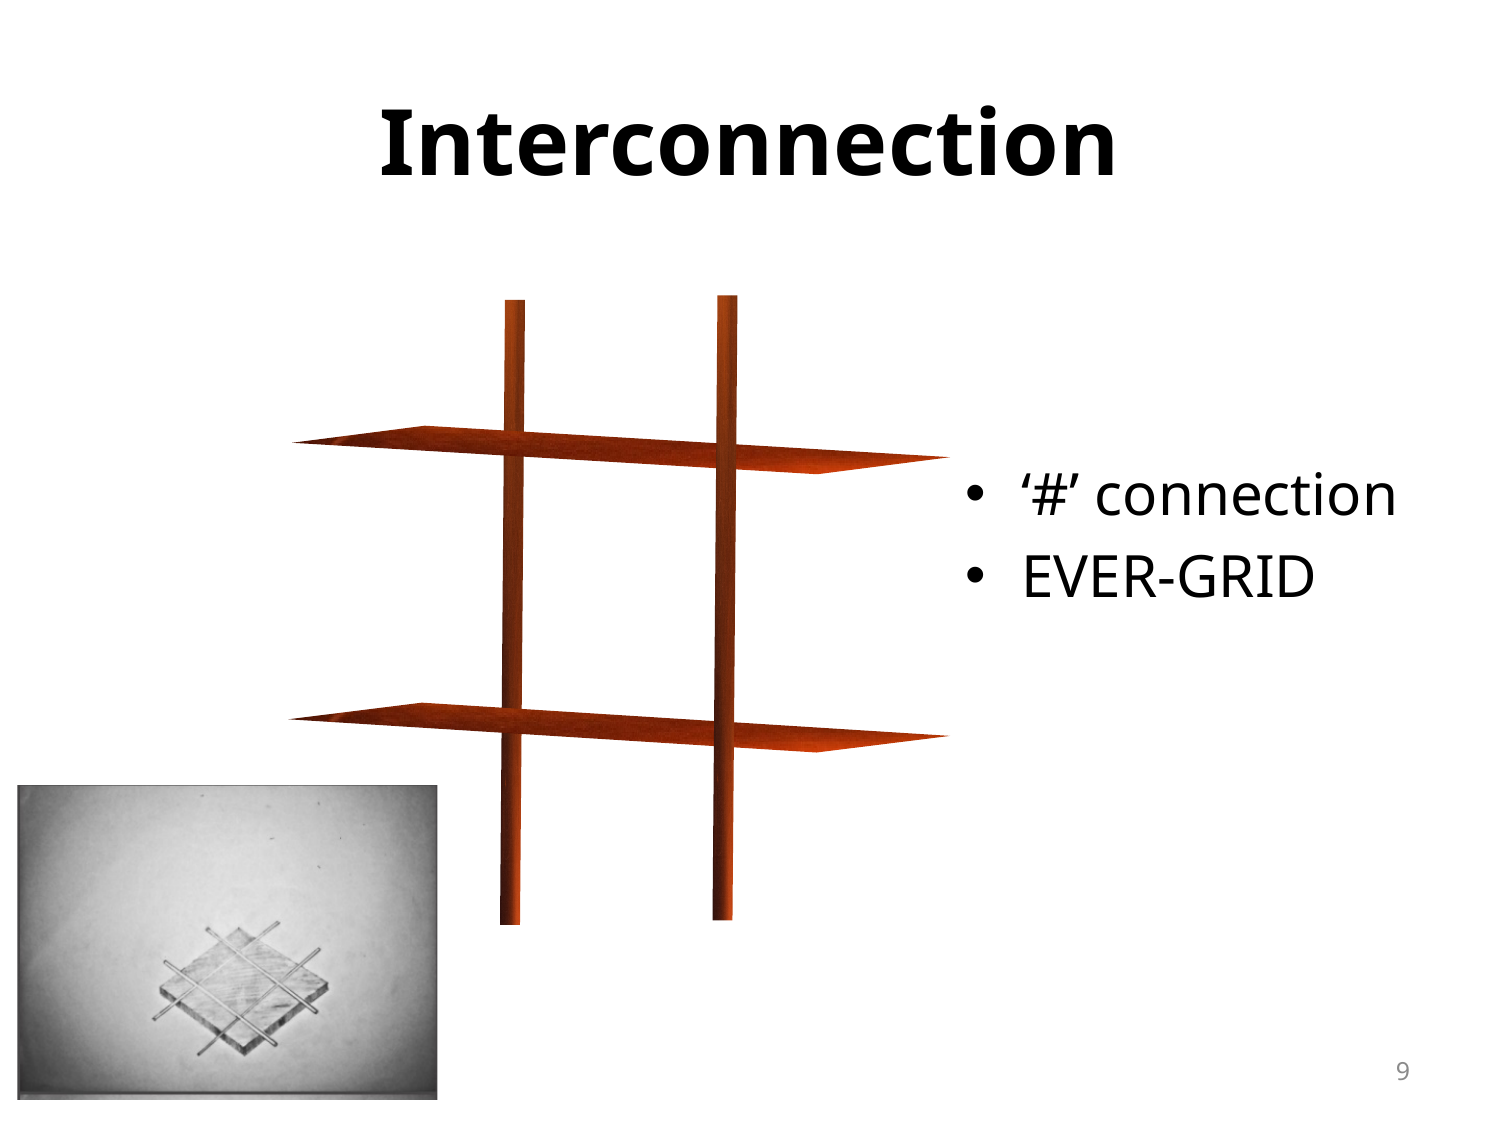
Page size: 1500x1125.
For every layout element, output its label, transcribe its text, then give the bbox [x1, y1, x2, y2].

text_box [739, 442, 953, 477]
list ‘#’ connection EVER-GRID [950, 450, 1425, 1005]
text_box [501, 297, 528, 429]
text_box [497, 735, 524, 928]
text_box [710, 293, 740, 923]
text_box [499, 458, 526, 706]
slide_number 9 [1074, 1042, 1425, 1103]
title Interconnection [75, 45, 1425, 233]
text_box [289, 423, 714, 471]
text_box [286, 700, 712, 749]
text_box [736, 720, 953, 755]
picture [17, 785, 438, 1101]
